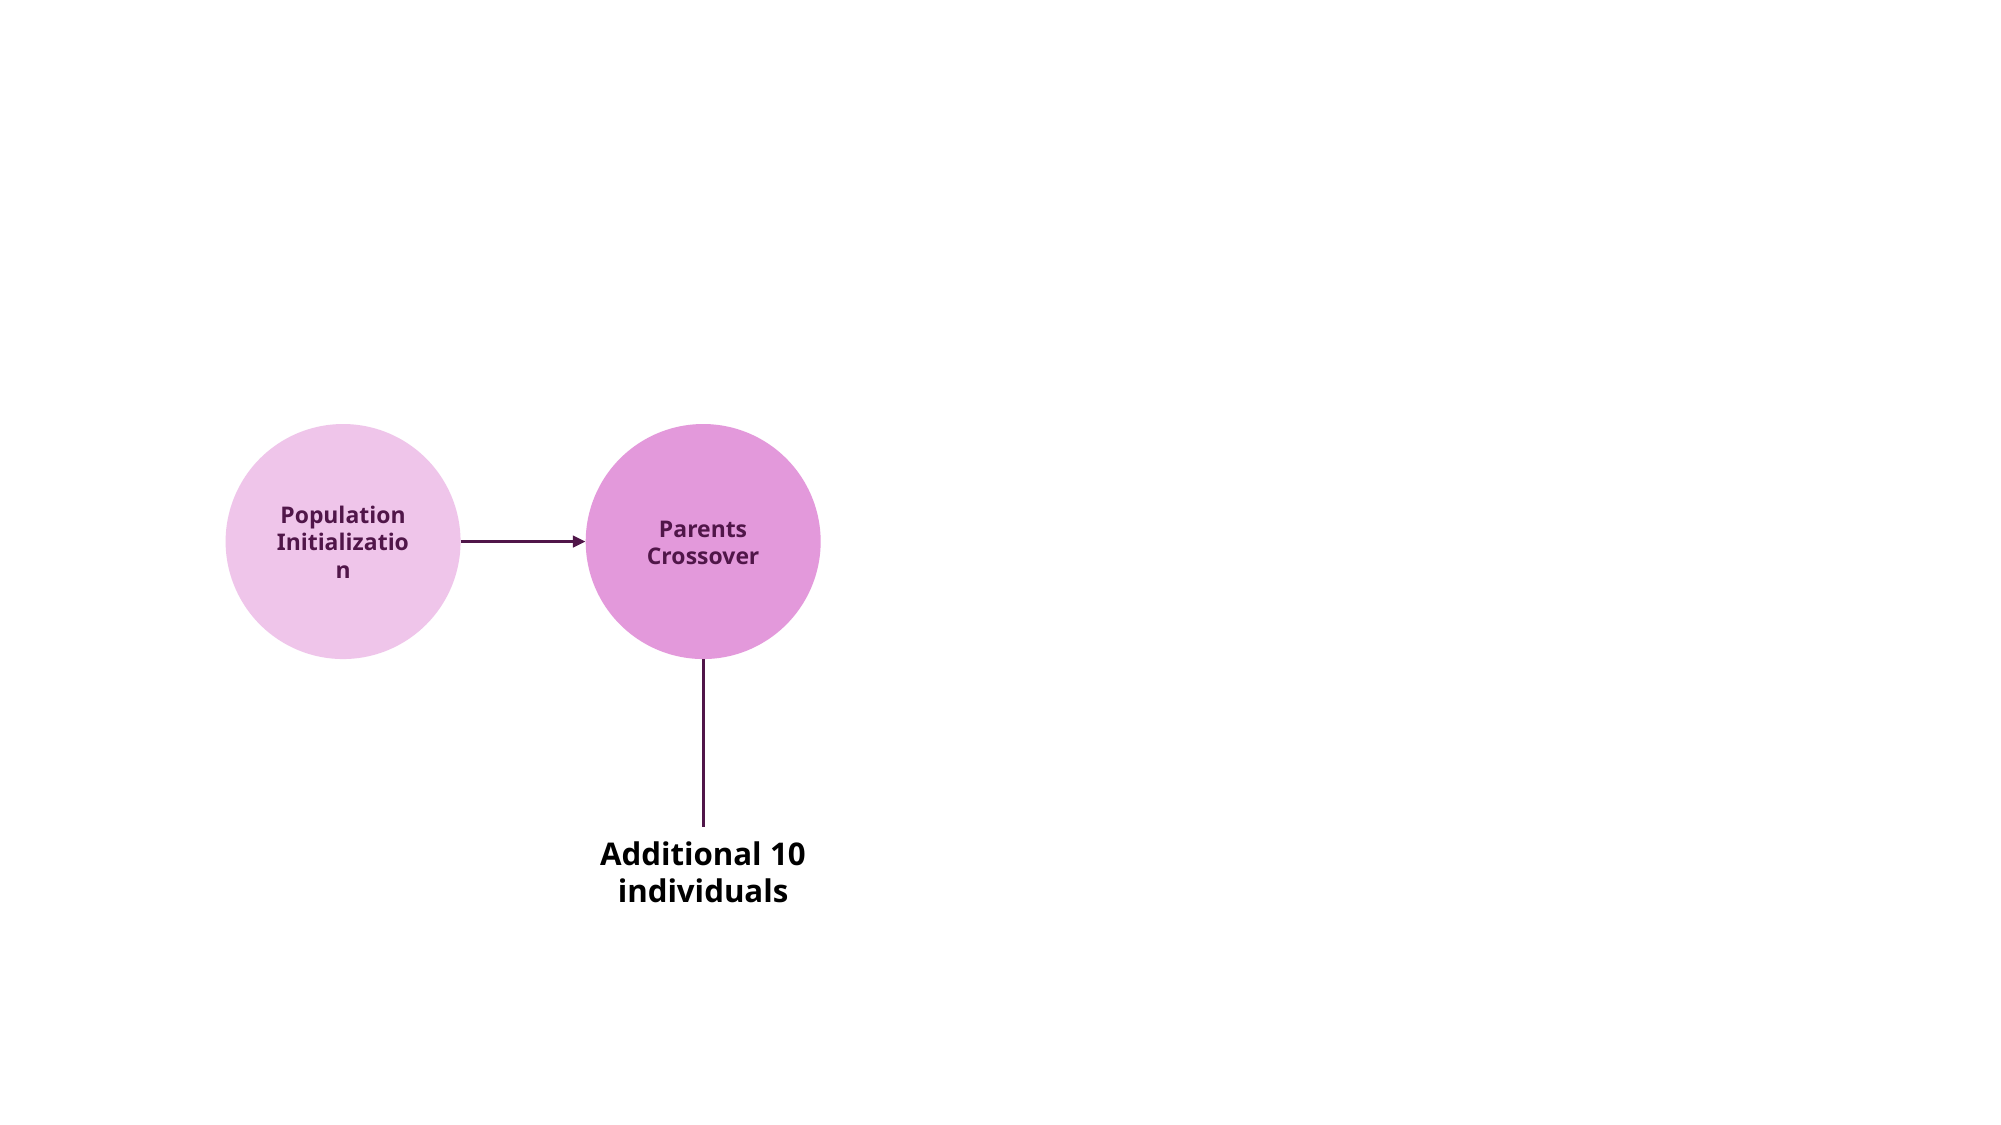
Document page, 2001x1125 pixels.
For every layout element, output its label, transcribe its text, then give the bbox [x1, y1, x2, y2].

text_box Parents Crossover [584, 422, 823, 661]
text_box Population Initialization [224, 422, 463, 661]
text_box Additional 10 individuals [579, 826, 827, 917]
